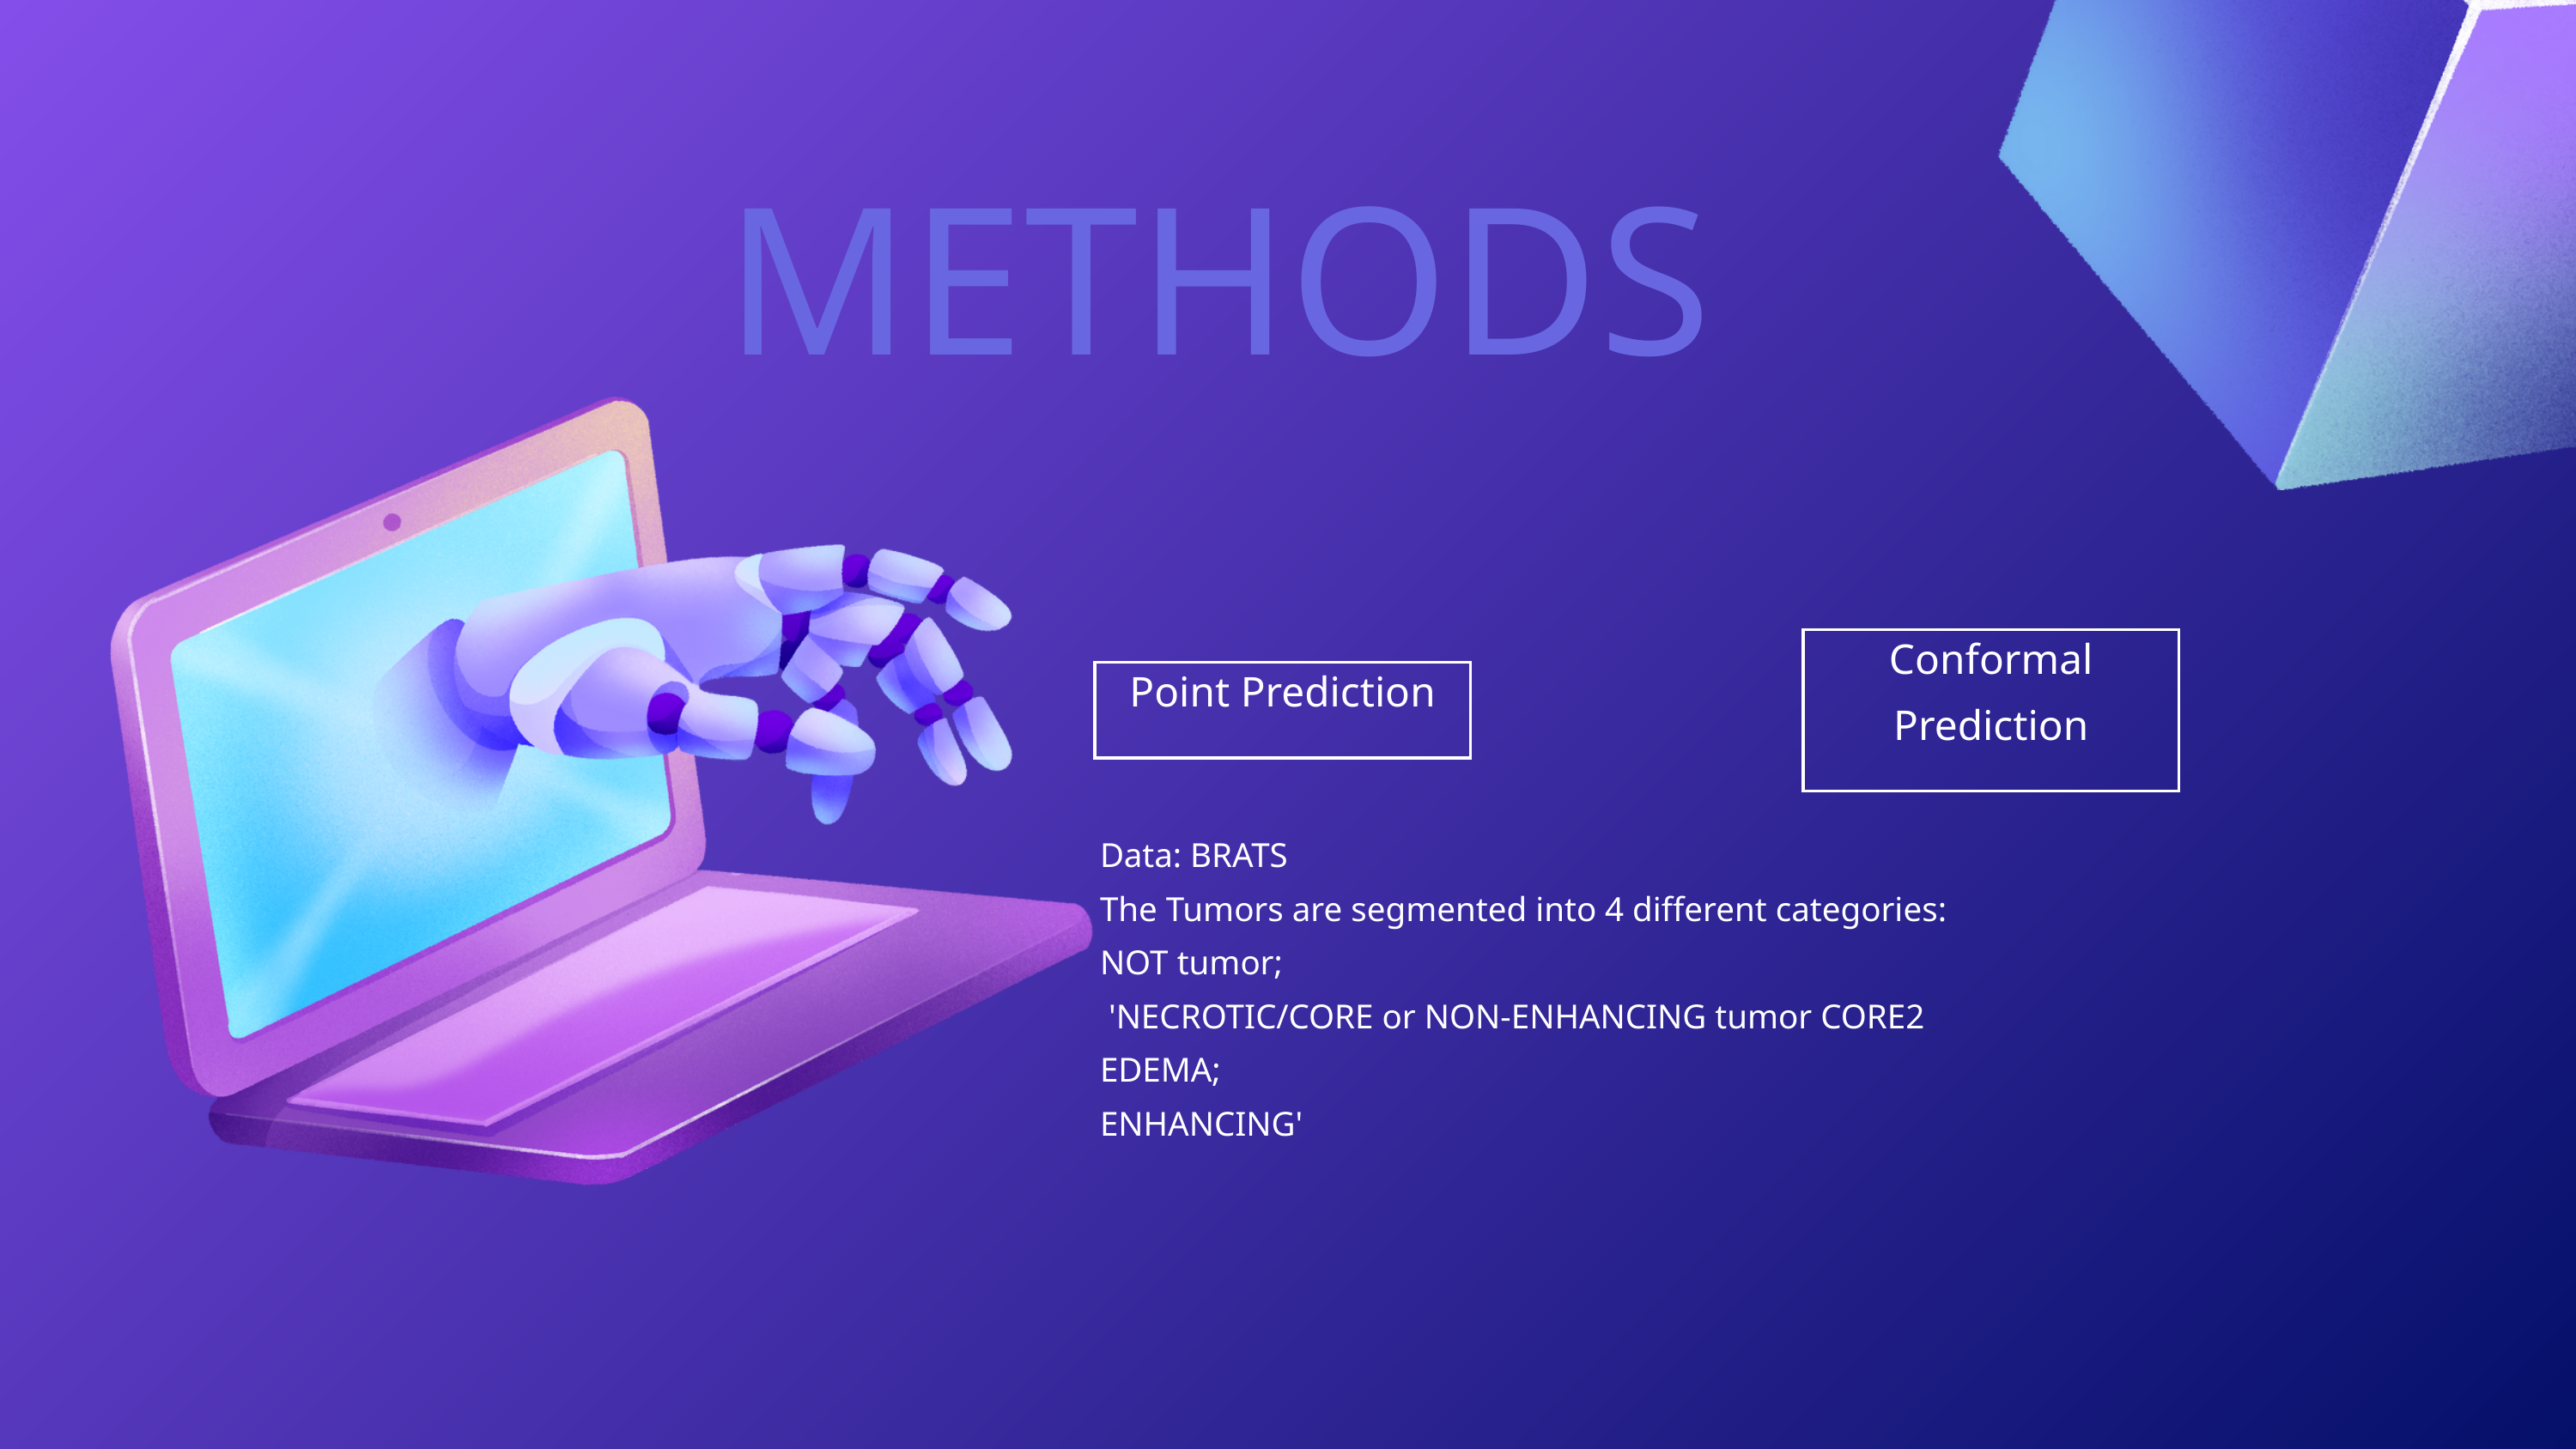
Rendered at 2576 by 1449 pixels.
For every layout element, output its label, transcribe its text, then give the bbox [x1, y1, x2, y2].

text_box METHODS [725, 249, 1924, 397]
text_box [110, 397, 1095, 1185]
text_box Data: BRATS The Tumors are segmented into 4 different categories: NOT tumor; 'NECROTIC/CORE or NON-ENHANCING tumor CORE2 EDEMA; ENHANCING' [1100, 820, 2242, 1197]
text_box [1802, 628, 2179, 791]
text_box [1094, 662, 1471, 759]
text_box [1990, 0, 2576, 490]
